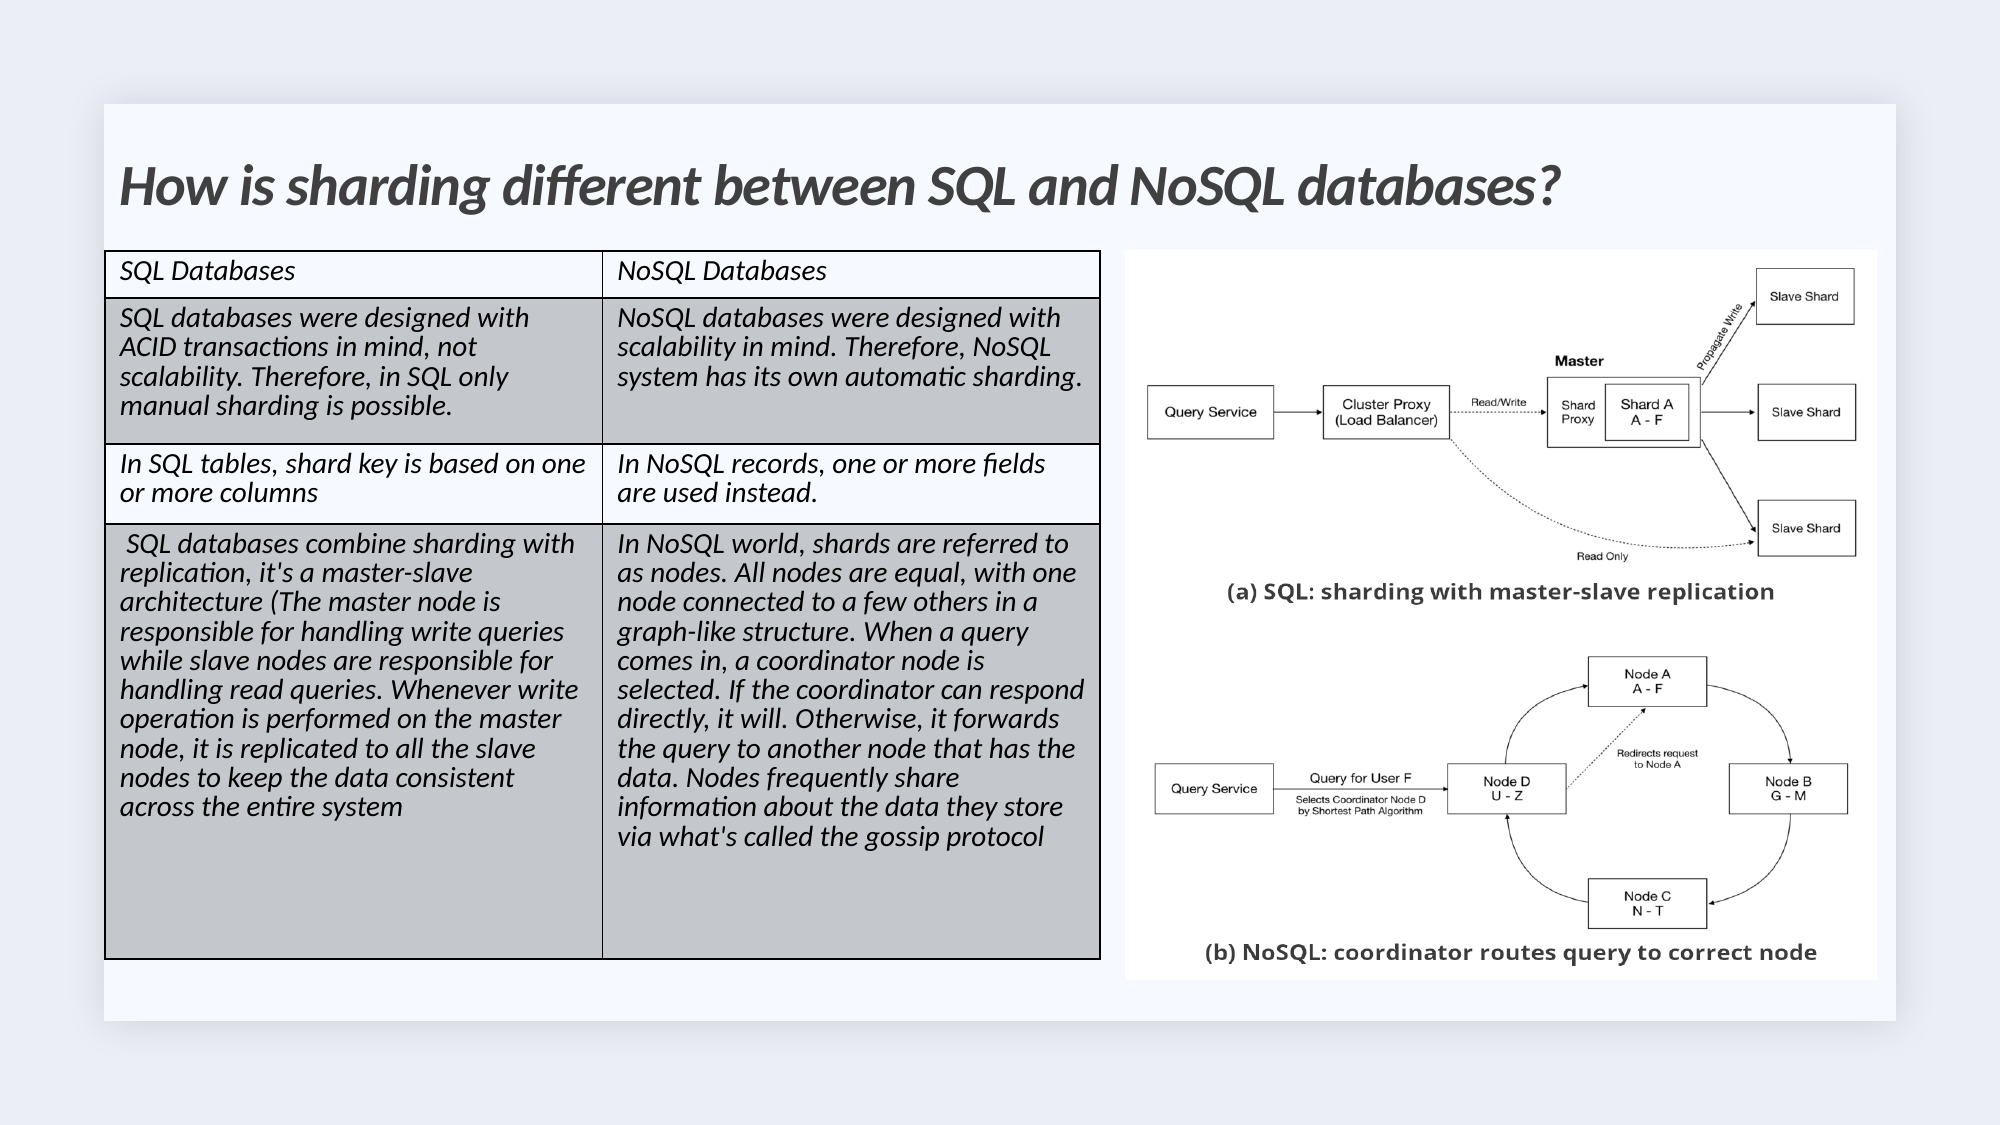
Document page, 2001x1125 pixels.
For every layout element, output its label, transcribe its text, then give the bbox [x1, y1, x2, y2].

picture [1124, 250, 1878, 980]
table_header NoSQL Databases [603, 252, 1099, 297]
table_cell SQL databases combine sharding with replication, it's a master-slave architecture (The master node is responsible for handling write queries while slave nodes are responsible for handling read queries. Whenever write operation is performed on the master node, it is replicated to all the slave nodes to keep the data consistent across the entire system [106, 525, 602, 958]
table_header SQL Databases [106, 252, 602, 297]
table_cell NoSQL databases were designed with scalability in mind. Therefore, NoSQL system has its own automatic sharding. [603, 299, 1099, 443]
table_cell In NoSQL world, shards are referred to as nodes. All nodes are equal, with one node connected to a few others in a graph-like structure. When a query comes in, a coordinator node is selected. If the coordinator can respond directly, it will. Otherwise, it forwards the query to another node that has the data. Nodes frequently share information about the data they store via what's called the gossip protocol [603, 525, 1099, 958]
table_cell SQL databases were designed with ACID transactions in mind, not scalability. Therefore, in SQL only manual sharding is possible. [106, 299, 602, 443]
title How is sharding different between SQL and NoSQL databases? [104, 106, 1902, 268]
table_cell In NoSQL records, one or more fields are used instead. [603, 445, 1099, 523]
table_cell In SQL tables, shard key is based on one or more columns [106, 445, 602, 523]
